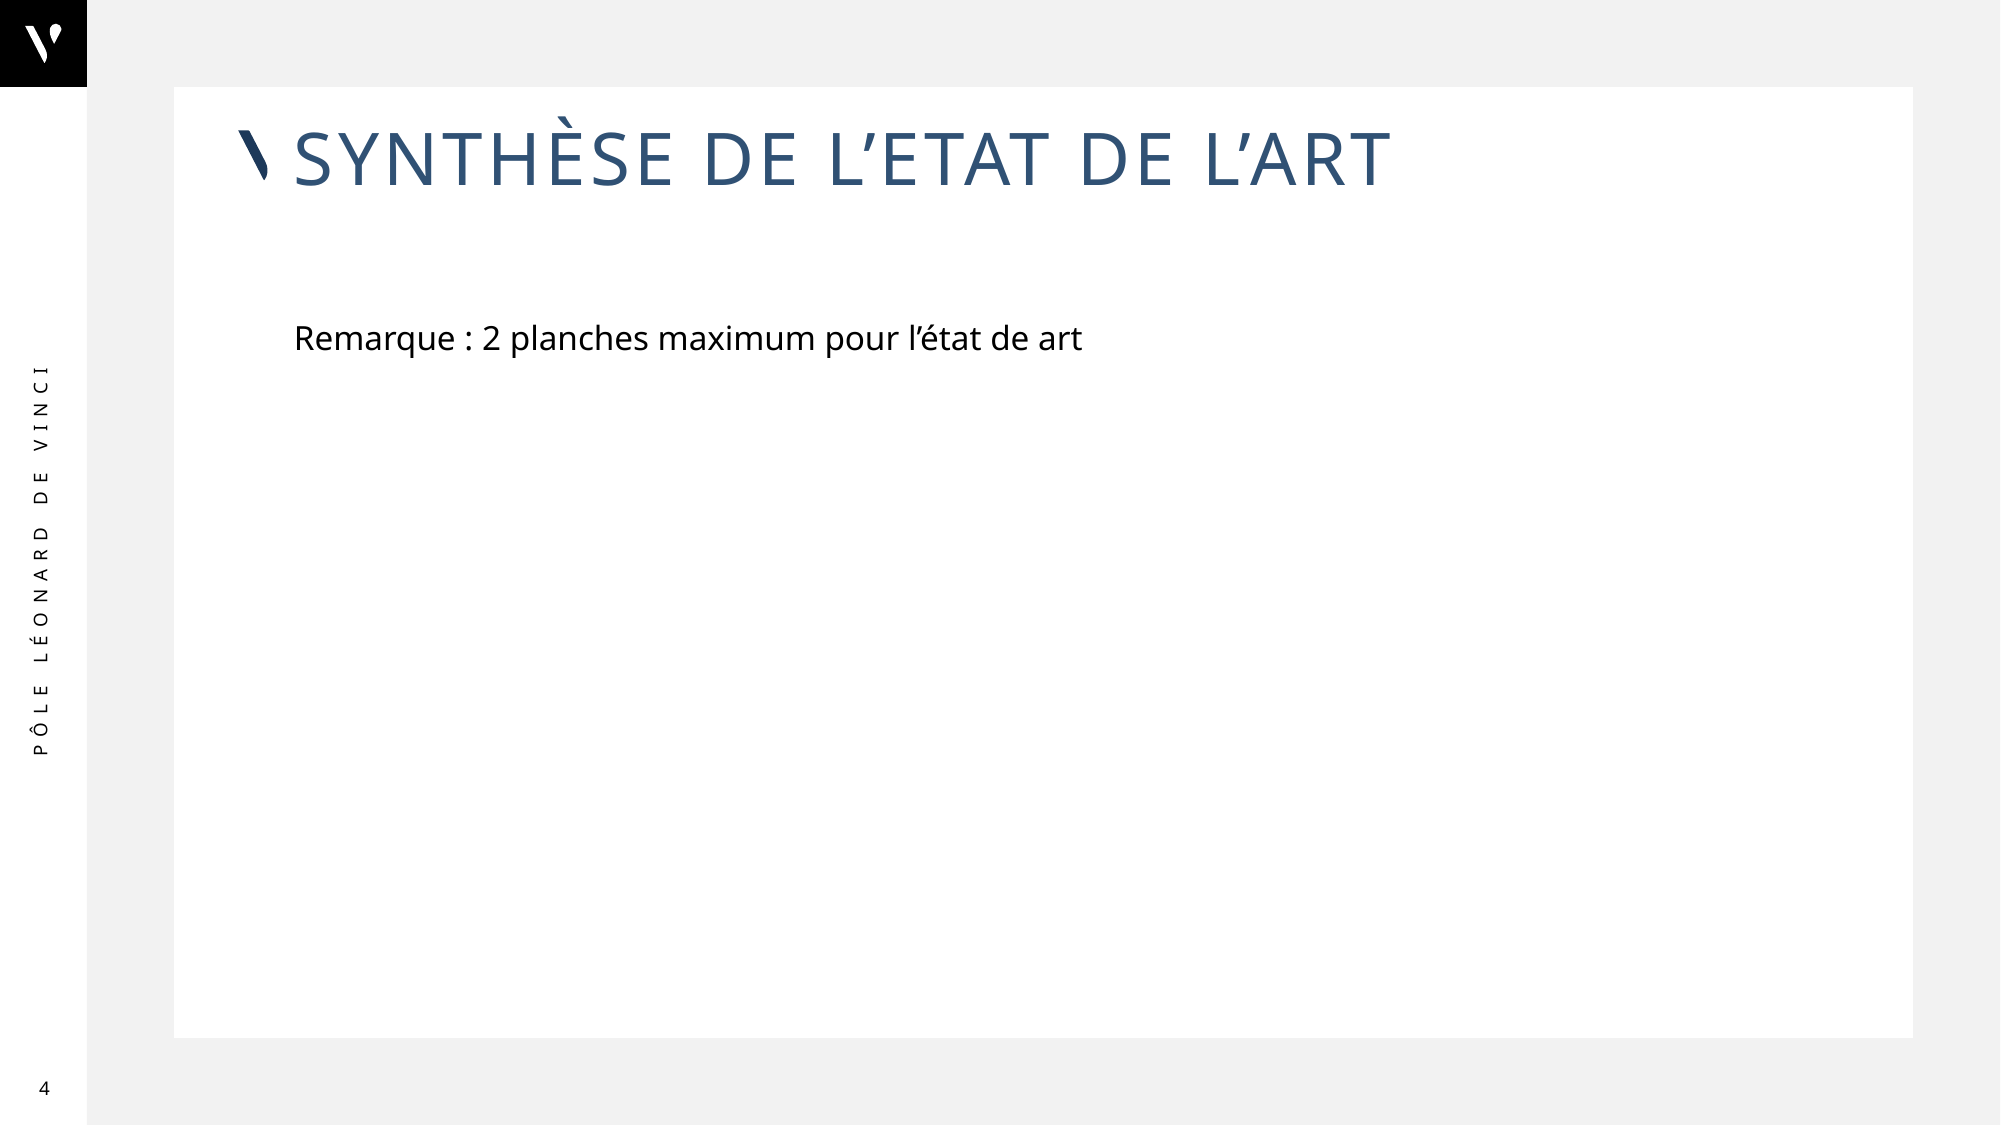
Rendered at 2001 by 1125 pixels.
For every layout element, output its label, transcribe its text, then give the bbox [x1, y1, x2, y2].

slide_number 4 [9, 1077, 74, 1100]
list Remarque : 2 planches maximum pour l’état de art [293, 322, 1806, 989]
title Synthèse de l’etat de l’art [293, 122, 1806, 201]
